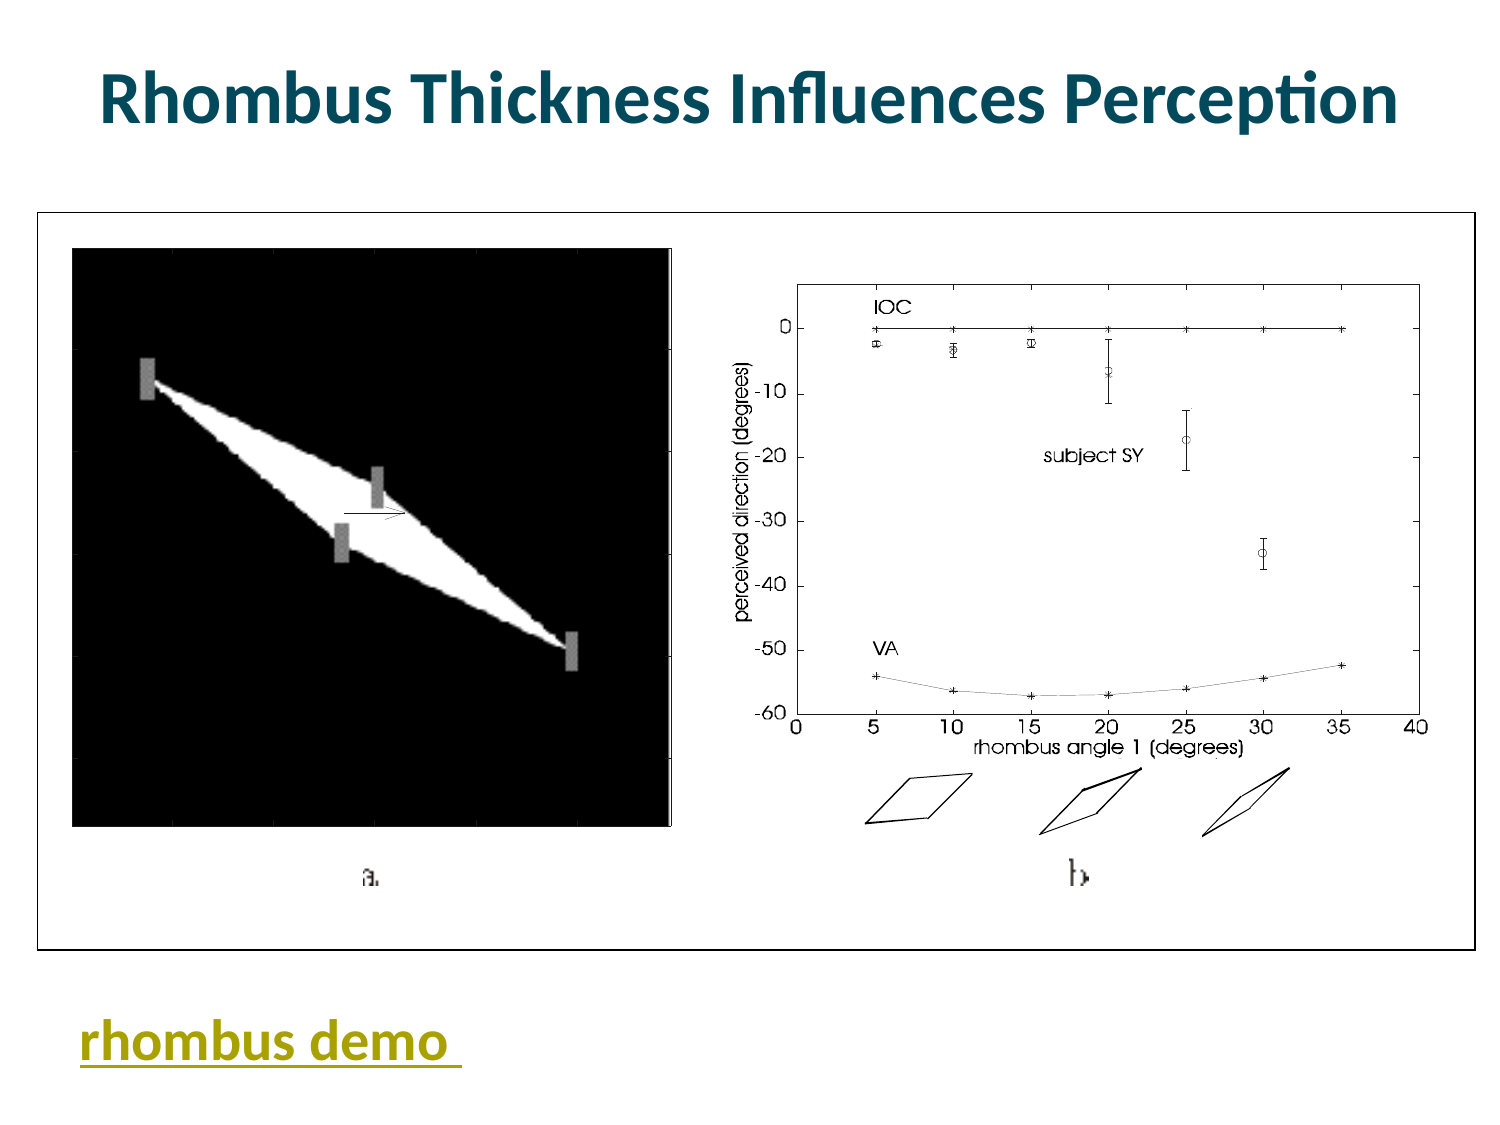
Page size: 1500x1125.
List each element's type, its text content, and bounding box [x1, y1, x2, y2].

title Rhombus Thickness Influences Perception [75, 24, 1425, 163]
list rhombus demo [50, 995, 1425, 1125]
text_box [37, 212, 1475, 950]
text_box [62, 237, 1438, 891]
